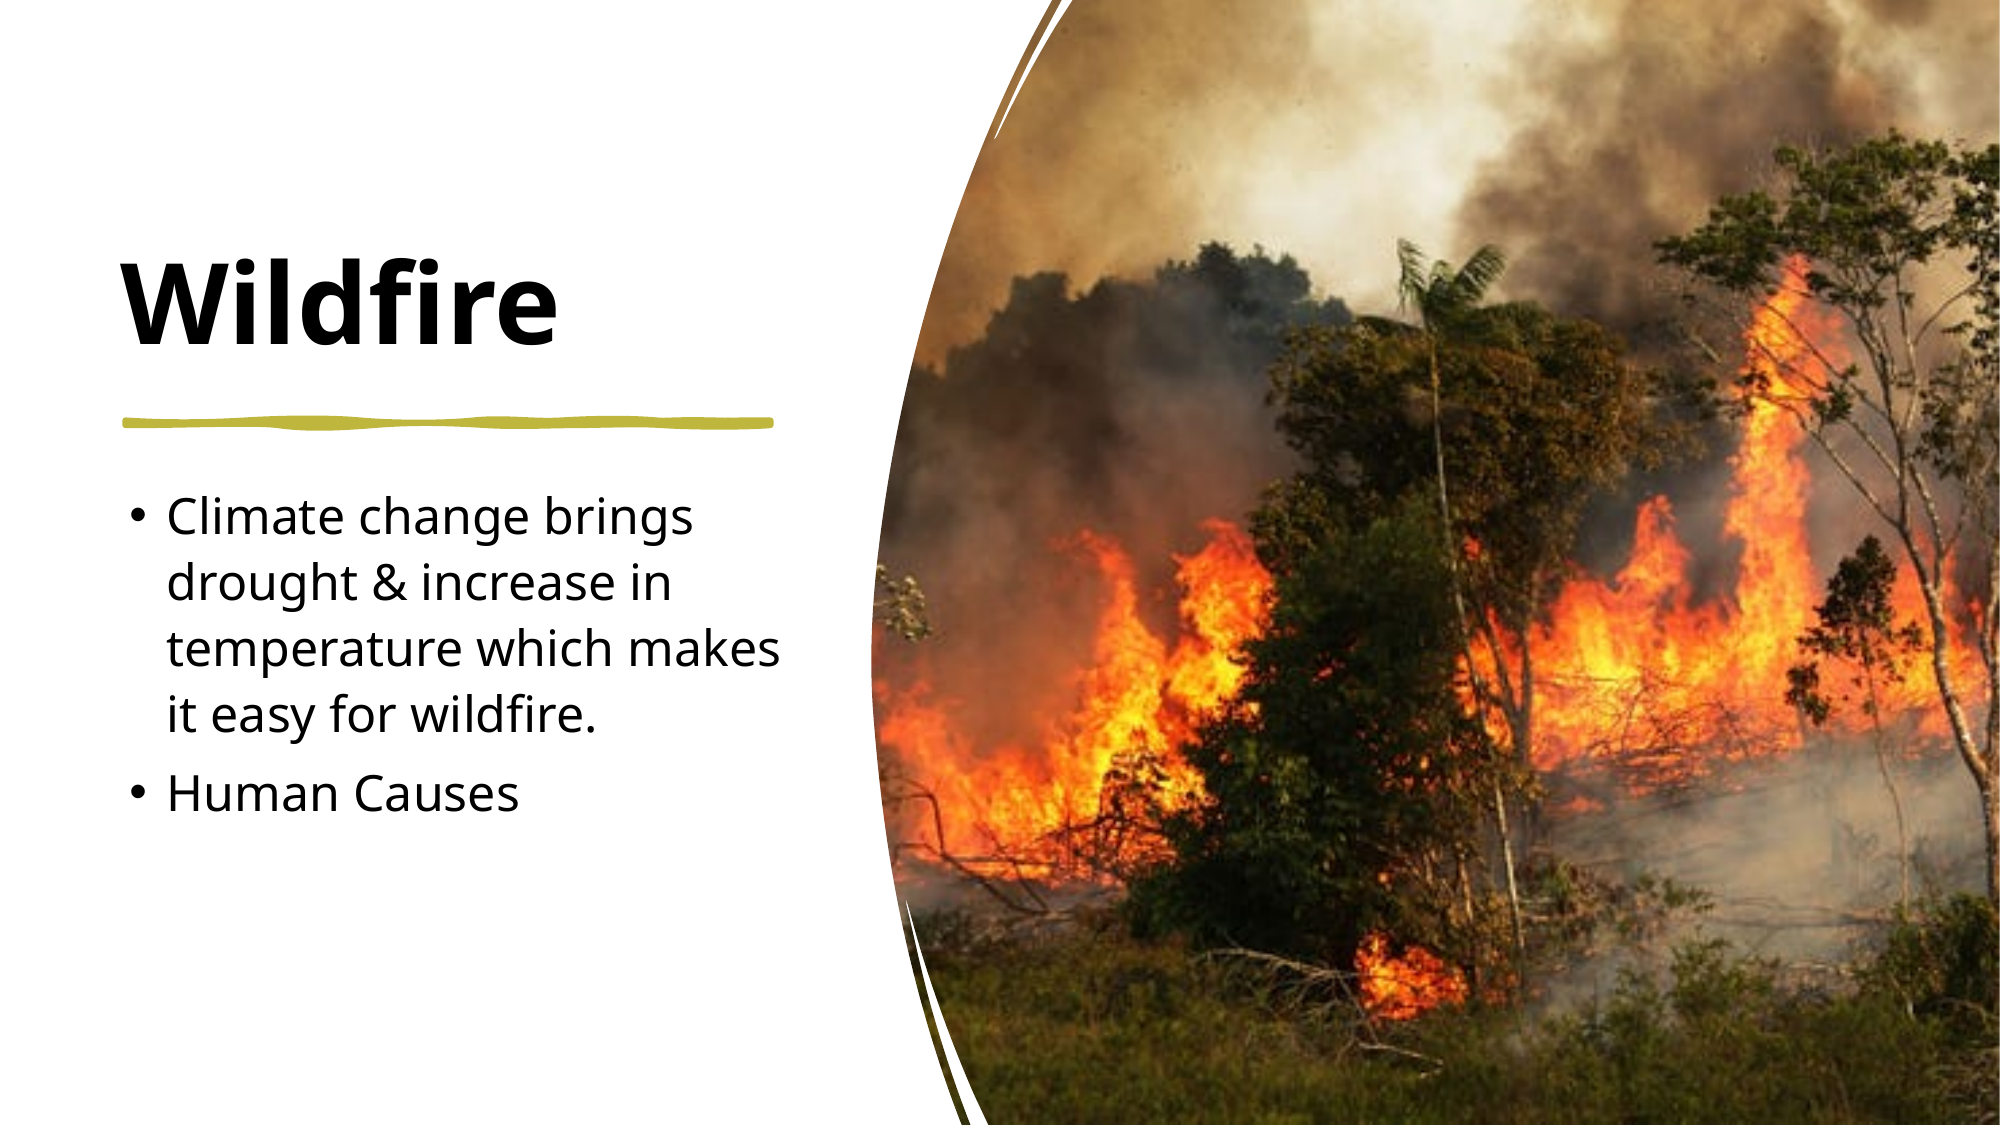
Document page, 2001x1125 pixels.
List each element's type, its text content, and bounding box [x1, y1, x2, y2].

text_box Climate change brings drought & increase in temperature which makes it easy for wildfire. Human Causes [104, 471, 802, 1016]
text_box [0, 0, 871, 1125]
picture [871, 0, 2000, 1125]
text_box [124, 417, 772, 429]
title Wildfire [105, 53, 822, 375]
